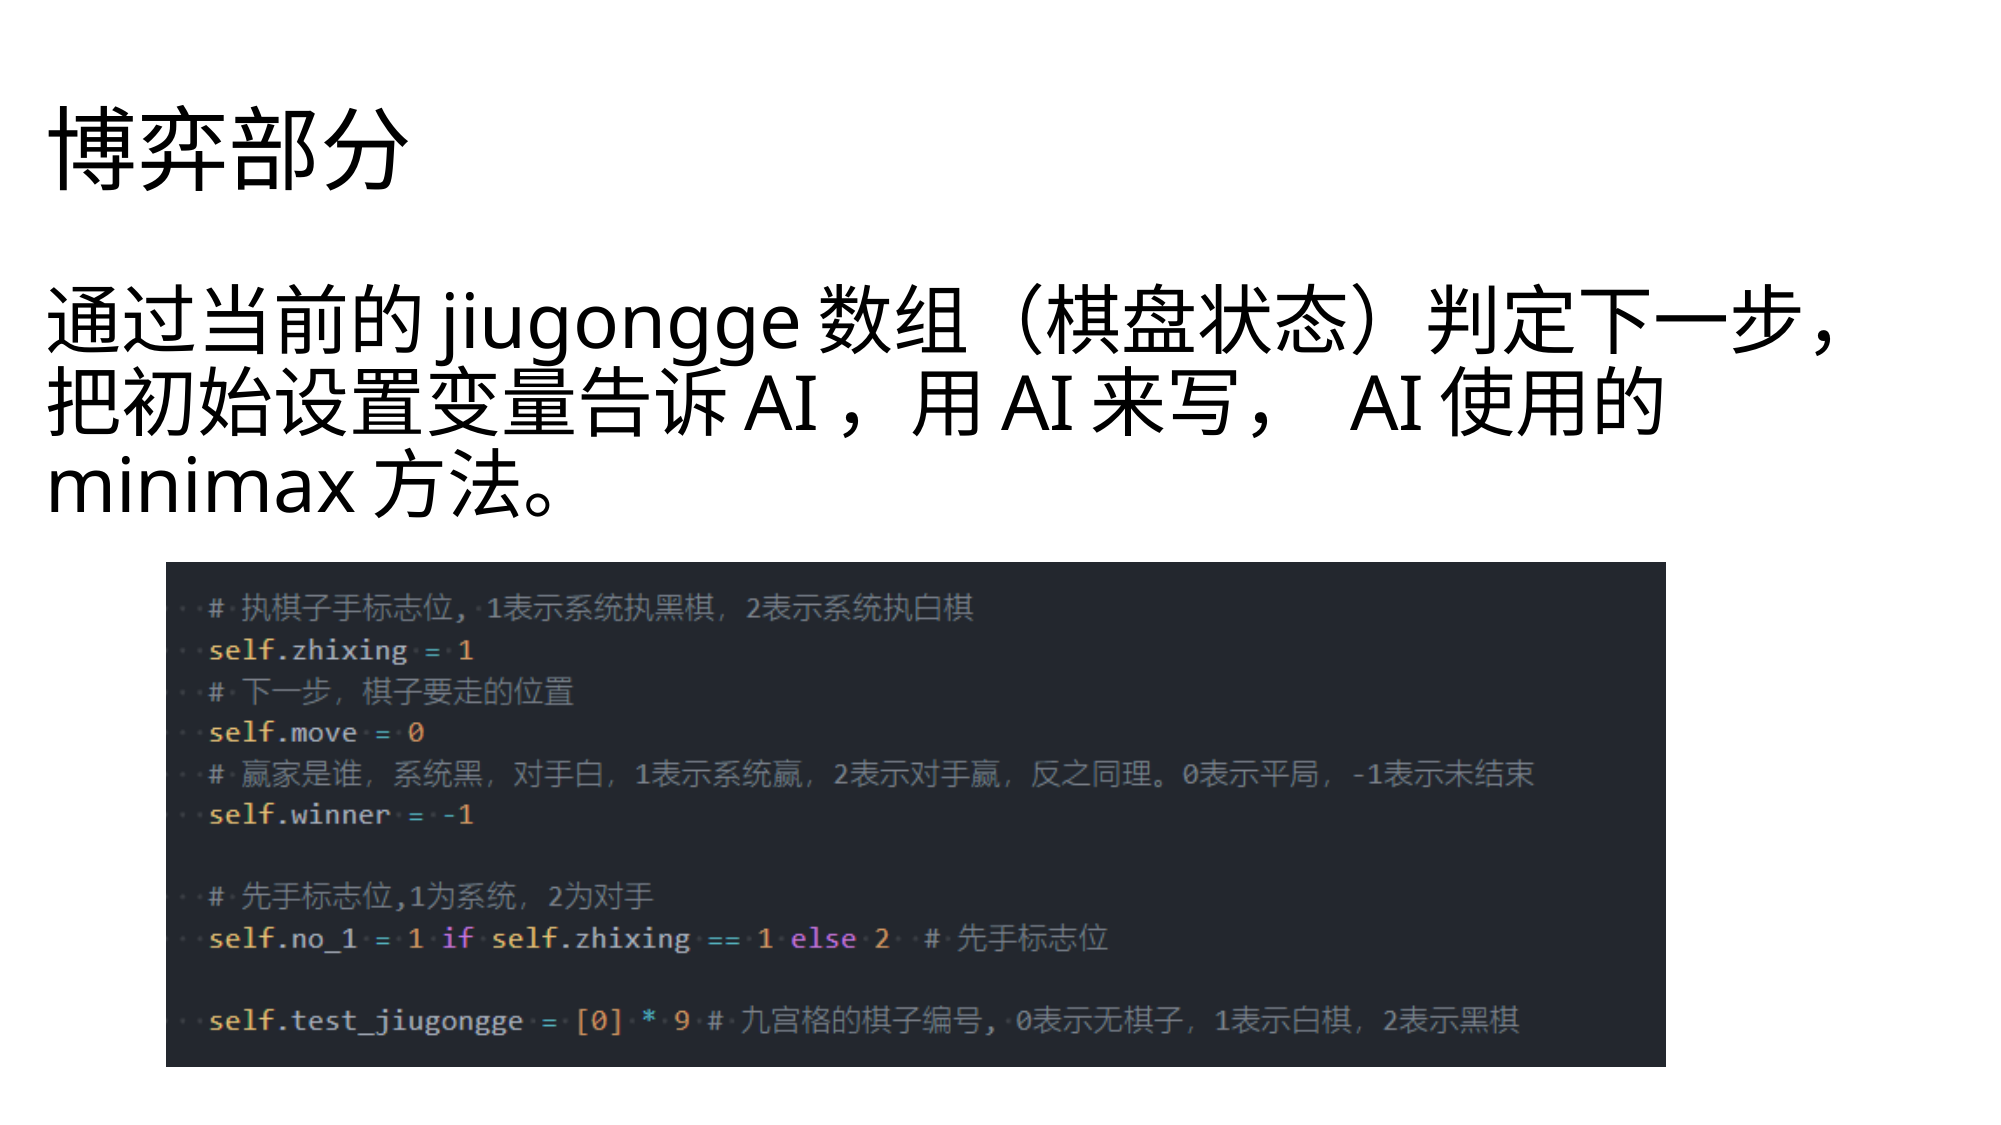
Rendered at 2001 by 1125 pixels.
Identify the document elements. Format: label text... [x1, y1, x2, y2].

picture [166, 562, 1666, 1067]
title 通过当前的jiugongge数组（棋盘状态）判定下一步，把初始设置变量告诉AI，用AI来写， AI使用的minimax方法。 [30, 274, 1970, 537]
text_box 博弈部分 [30, 44, 1970, 263]
